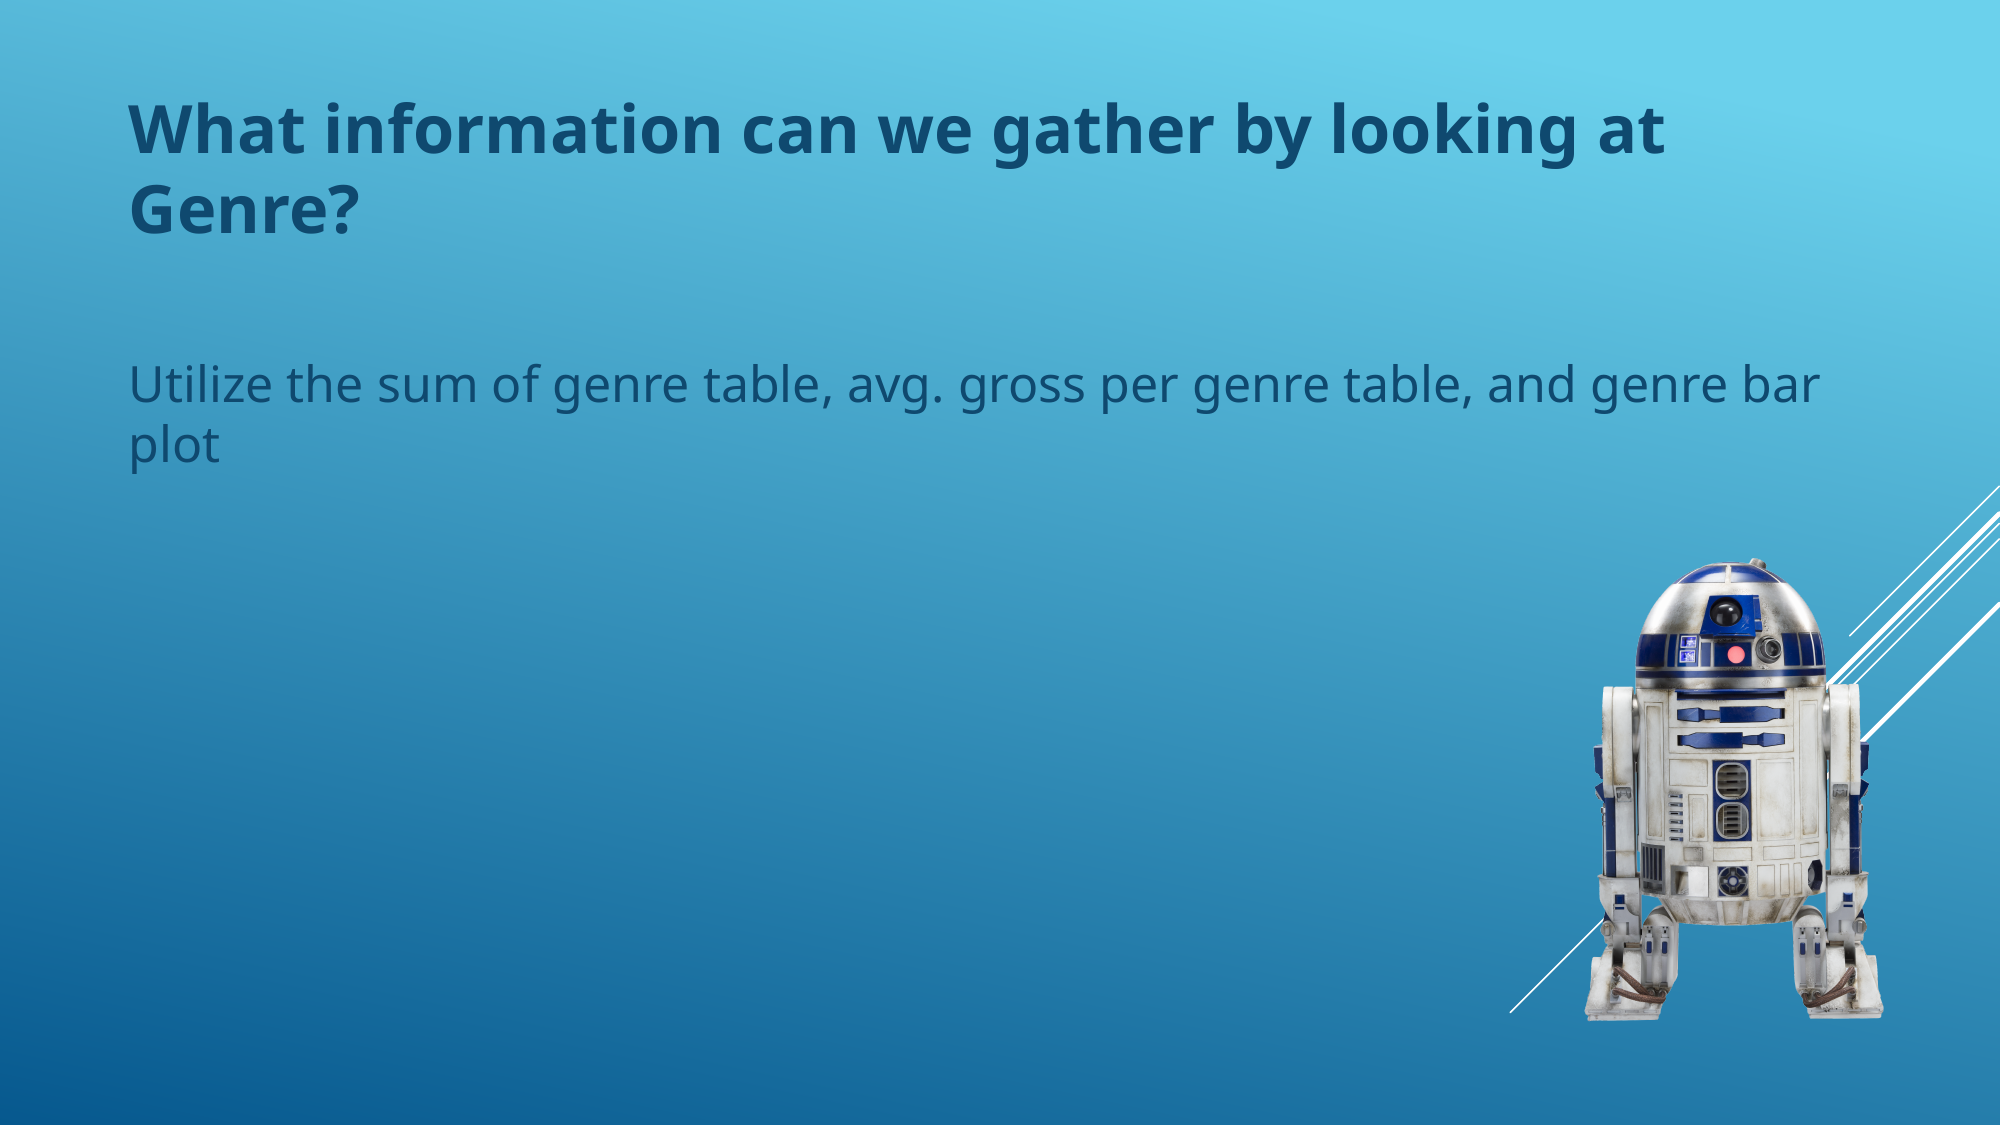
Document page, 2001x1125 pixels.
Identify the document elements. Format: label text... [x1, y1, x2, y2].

list What information can we gather by looking at Genre? Utilize the sum of genre table, avg. gross per genre table, and genre bar plot [113, 79, 1893, 704]
picture [1574, 551, 1893, 1028]
